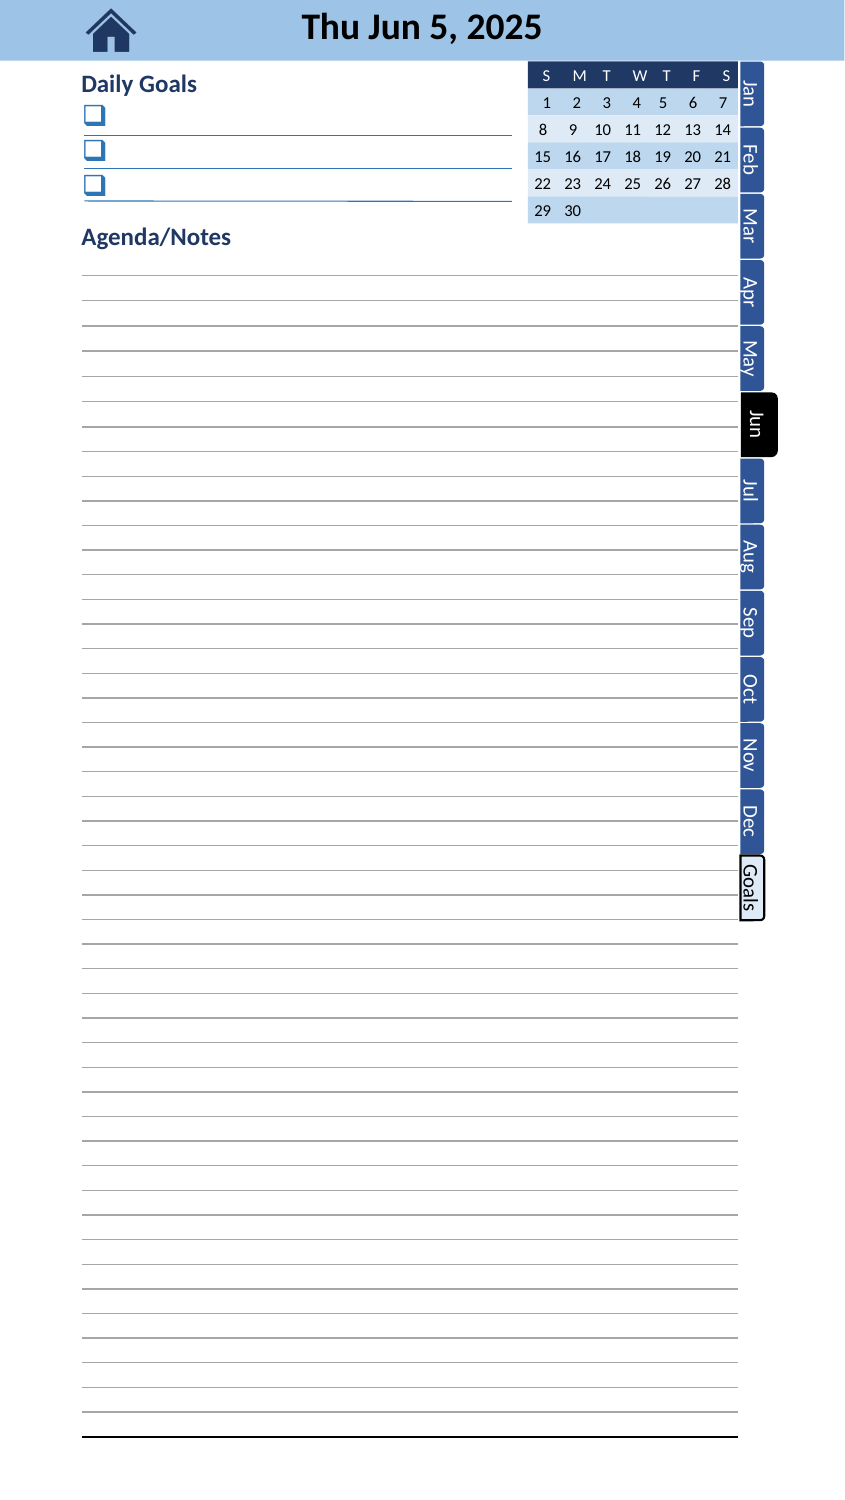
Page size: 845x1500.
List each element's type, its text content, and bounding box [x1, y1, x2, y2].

picture [82, 1, 140, 59]
list Thu Jun 5, 2025 [190, 0, 655, 61]
